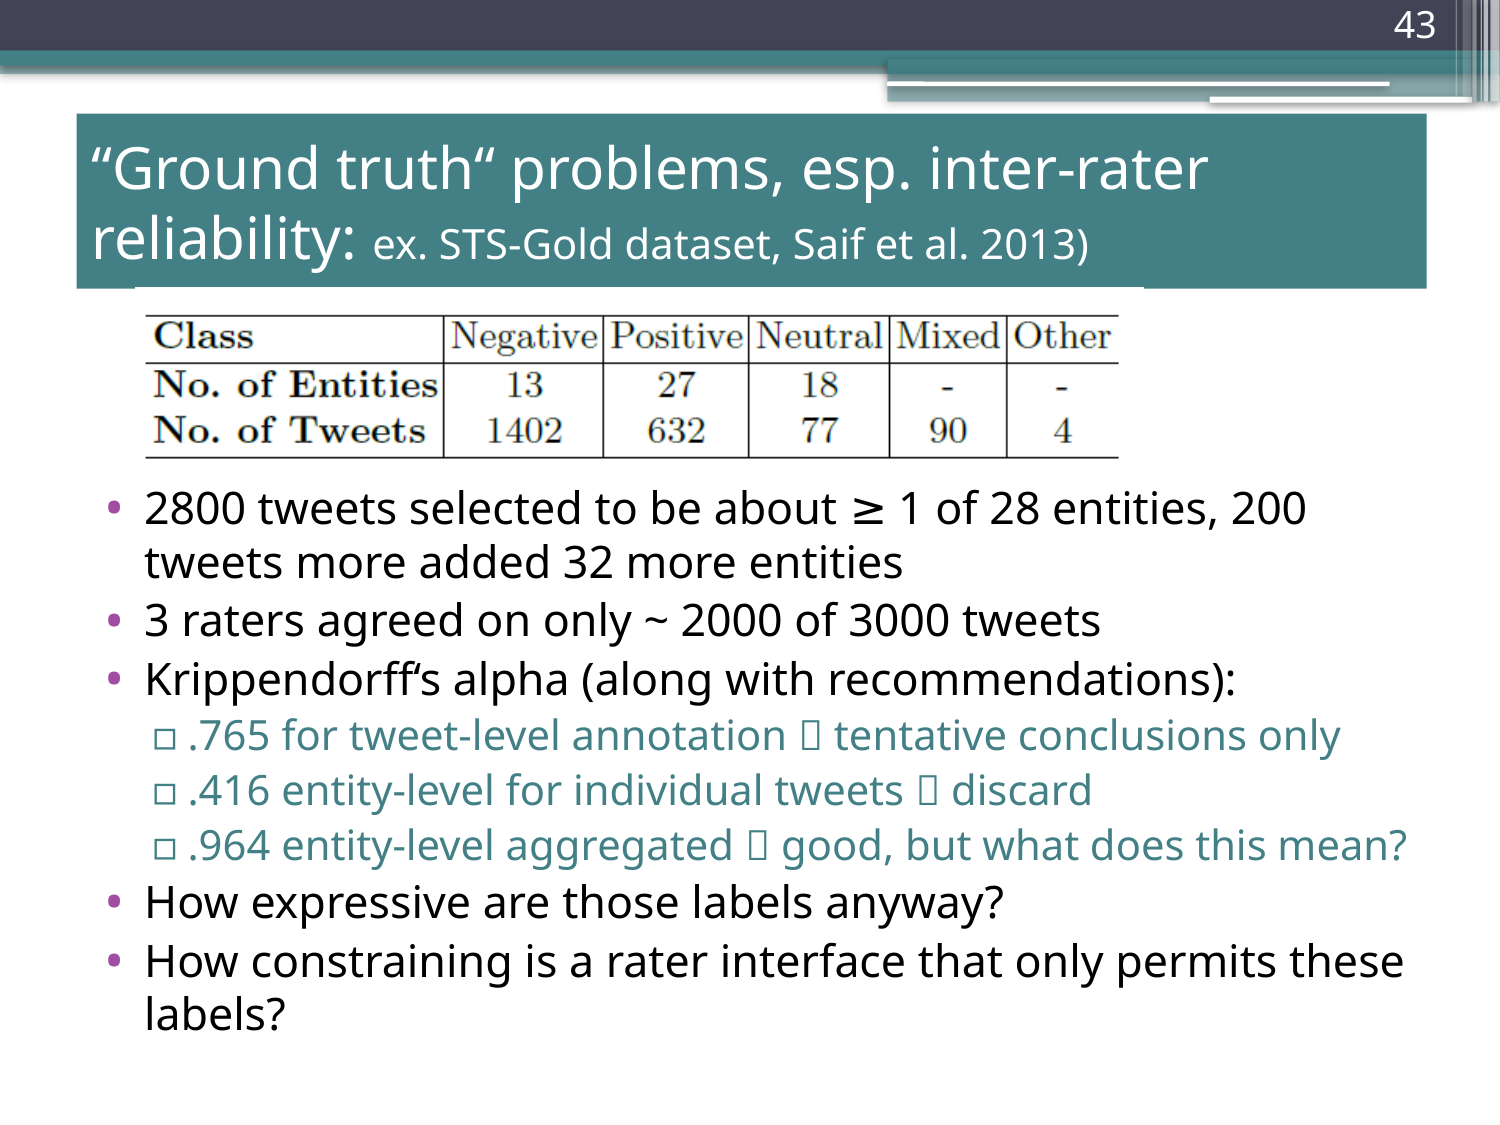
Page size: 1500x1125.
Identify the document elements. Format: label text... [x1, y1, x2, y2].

list 2800 tweets selected to be about ≥ 1 of 28 entities, 200 tweets more added 32 more entities 3 raters agreed on only ~ 2000 of 3000 tweets Krippendorff‘s alpha (along with recommendations): .765 for tweet-level annotation  tentative conclusions only .416 entity-level for individual tweets  discard .964 entity-level aggregated  good, but what does this mean? How expressive are those labels anyway? How constraining is a rater interface that only permits these labels? [75, 472, 1425, 1094]
title “Ground truth“ problems, esp. inter-rater reliability: ex. STS-Gold dataset, Saif et al. 2013) [76, 113, 1427, 289]
picture [135, 287, 1144, 473]
